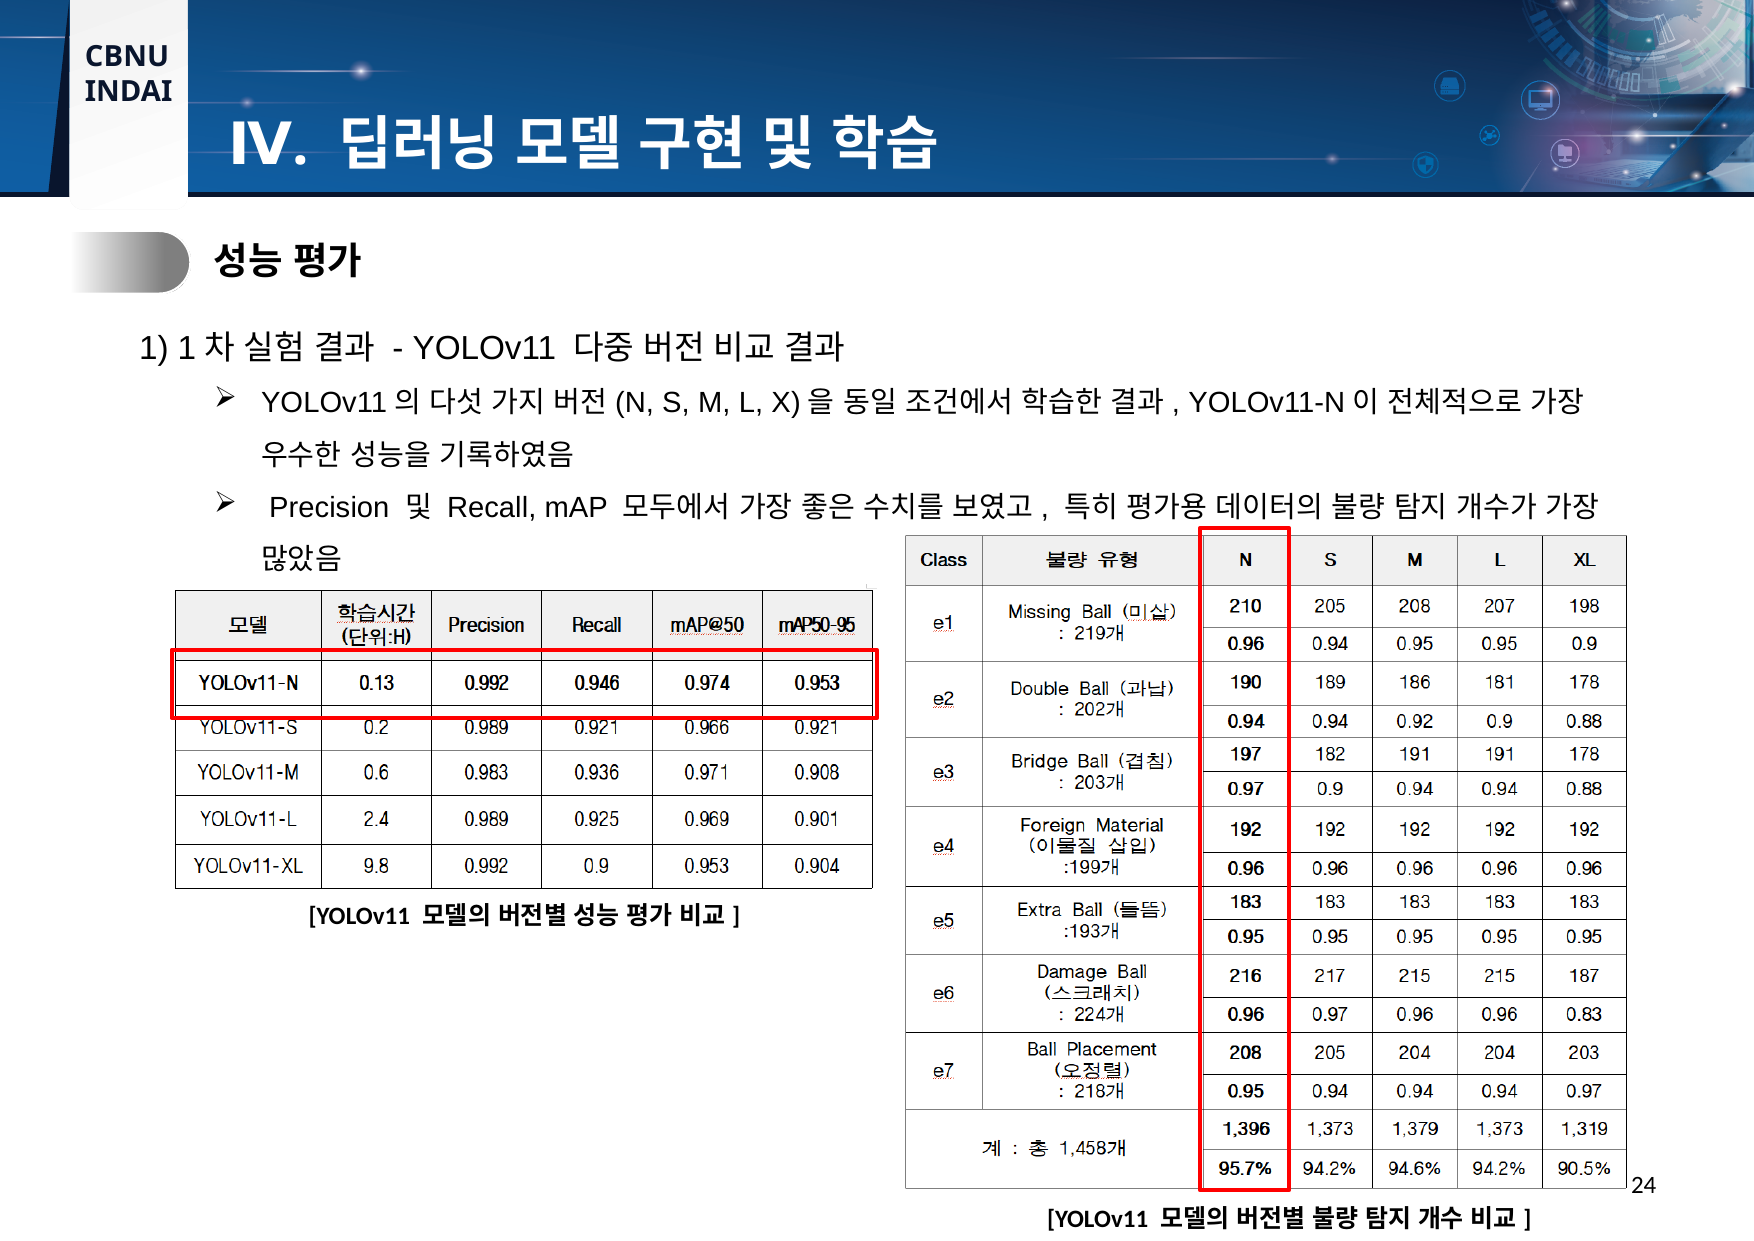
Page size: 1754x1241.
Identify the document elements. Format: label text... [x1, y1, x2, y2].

text_box [YOLOv11 모델의 버전별 불량 탐지 개수 비교] [984, 1194, 1594, 1240]
text_box Ⅳ. 딥러닝 모델 구현 및 학습 [213, 98, 1522, 184]
text_box [YOLOv11 모델의 버전별 성능 평가 비교] [257, 892, 792, 937]
picture [171, 584, 877, 892]
picture [188, 0, 1754, 192]
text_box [70, 230, 1109, 294]
picture [901, 531, 1630, 1191]
picture [0, 0, 69, 192]
text_box 24 [1616, 1160, 1752, 1206]
text_box 1) 1차 실험 결과 - YOLOv11 다중 버전 비교 결과 YOLOv11의 다섯 가지 버전(N, S, M, L, X)을 동일 조건에서 학습한 결과, YOLOv11-N이 전체적으로 가장 우수한 성능을 기록하였음 Precision 및 Recall, mAP 모두에서 가장 좋은 수치를 보였고, 특히 평가용 데이터의 불량 탐지 개수가 가장 많았음 [124, 298, 1661, 583]
